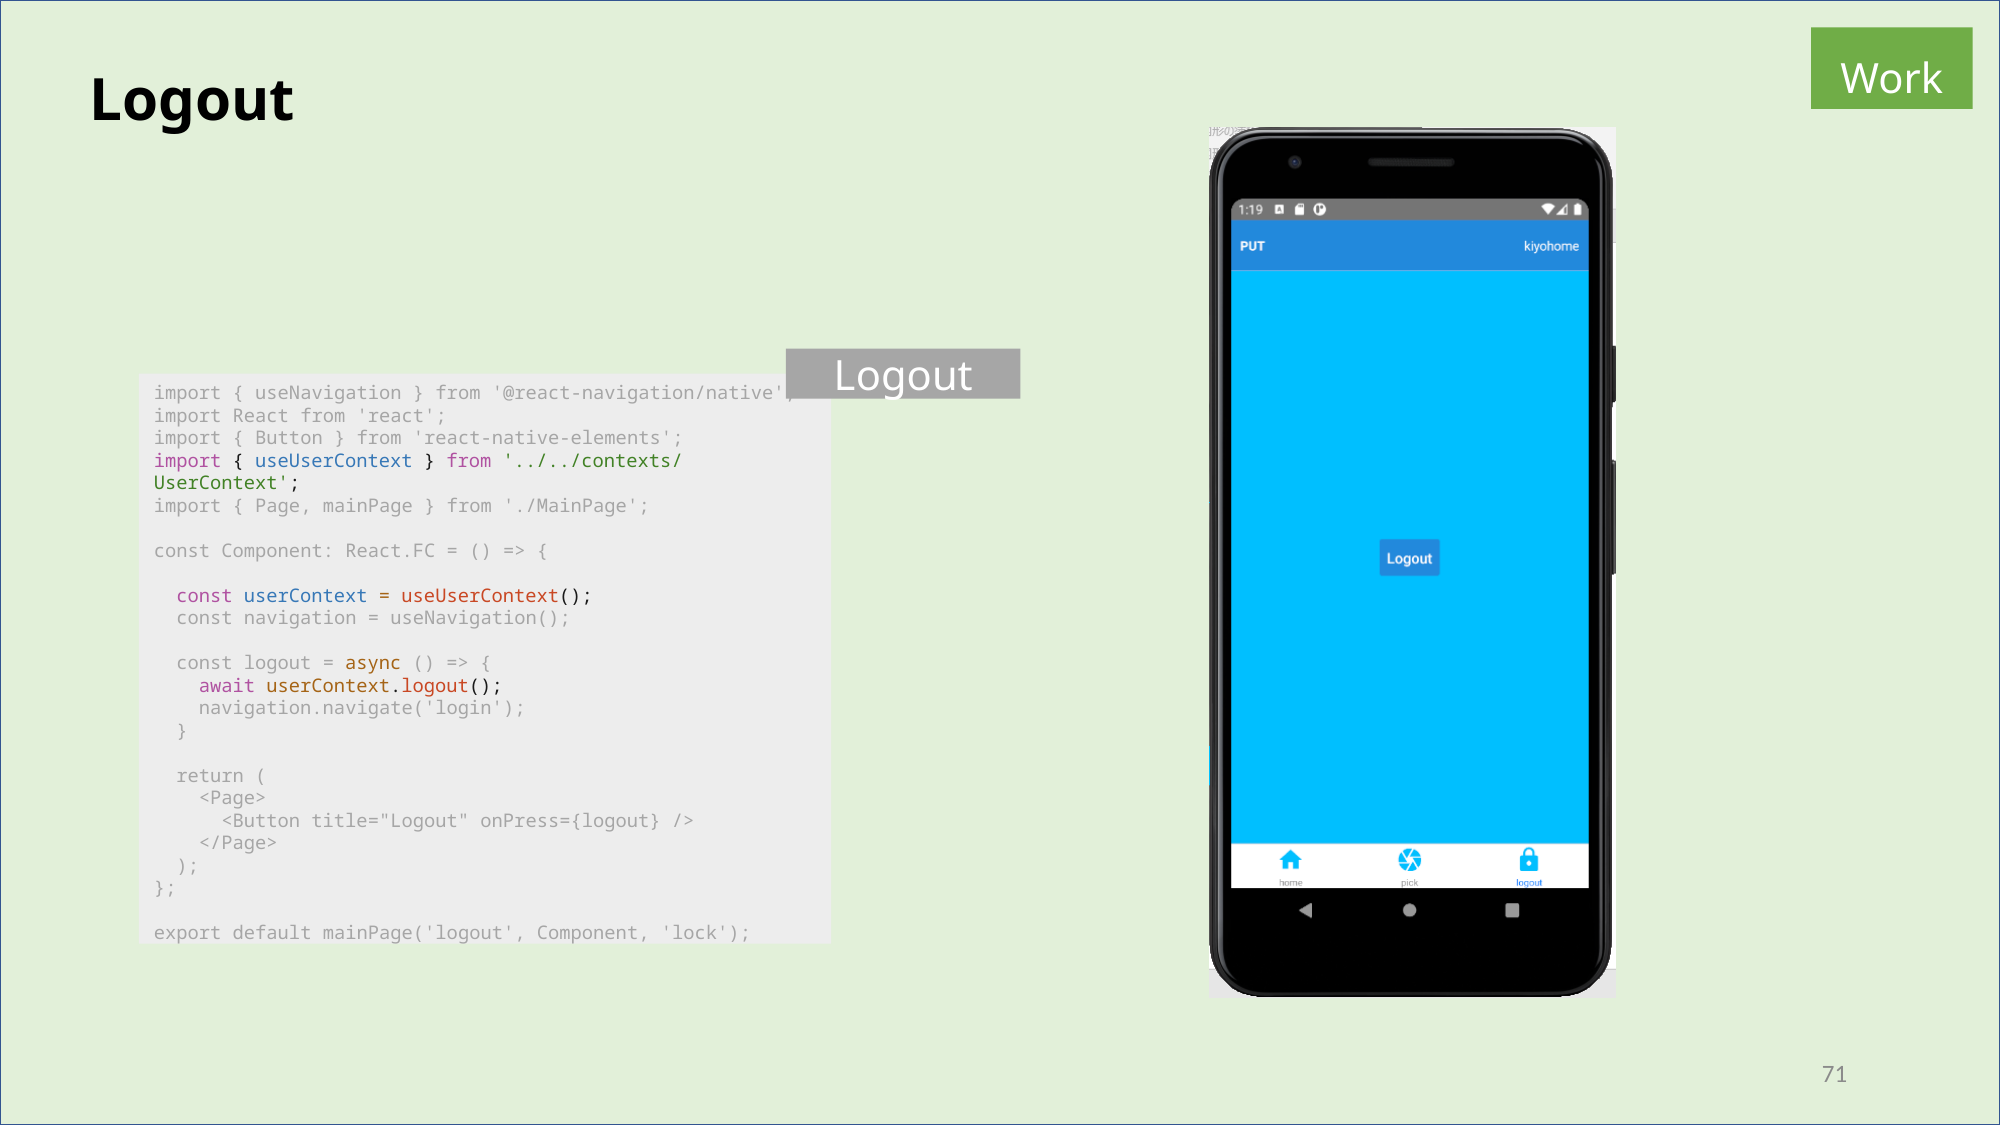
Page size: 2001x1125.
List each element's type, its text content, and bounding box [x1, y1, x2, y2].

text_box Logout [785, 348, 1021, 399]
slide_number 71 [1412, 1042, 1863, 1103]
text_box Logout [74, 54, 1454, 140]
text_box Work [1811, 27, 1973, 109]
text_box [0, 0, 2000, 1125]
text_box import { useNavigation } from '@react-navigation/native'; import React from 'react'; import { Button } from 'react-native-elements'; import { useUserContext } from '../../contexts/UserContext'; import { Page, mainPage } from './MainPage'; const Component: React.FC = () => { const userContext = useUserContext(); const navigation = useNavigation(); const logout = async () => { await userContext.logout(); navigation.navigate('login'); } return ( <Page> <Button title="Logout" onPress={logout} /> </Page> ); }; export default mainPage('logout', Component, 'lock'); [138, 373, 832, 944]
picture [1209, 127, 1616, 998]
